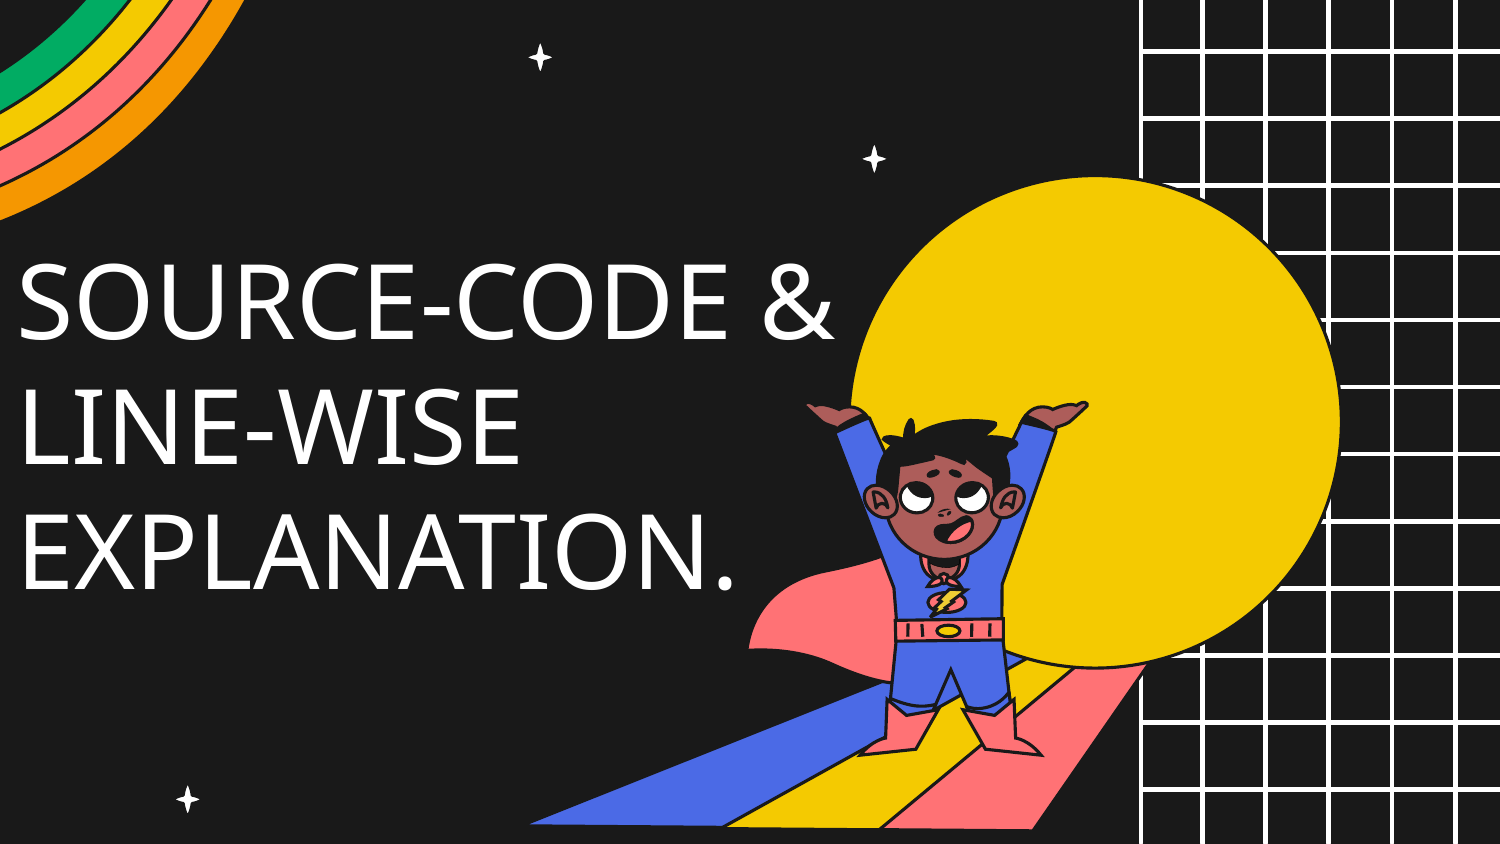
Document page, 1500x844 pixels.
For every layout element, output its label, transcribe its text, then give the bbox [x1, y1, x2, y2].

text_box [0, 0, 250, 322]
title SOURCE-CODE & LINE-WISE EXPLANATION. [1, 352, 1157, 493]
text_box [554, 611, 1138, 844]
text_box [858, 175, 1342, 664]
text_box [746, 402, 1089, 756]
text_box [860, 142, 889, 175]
